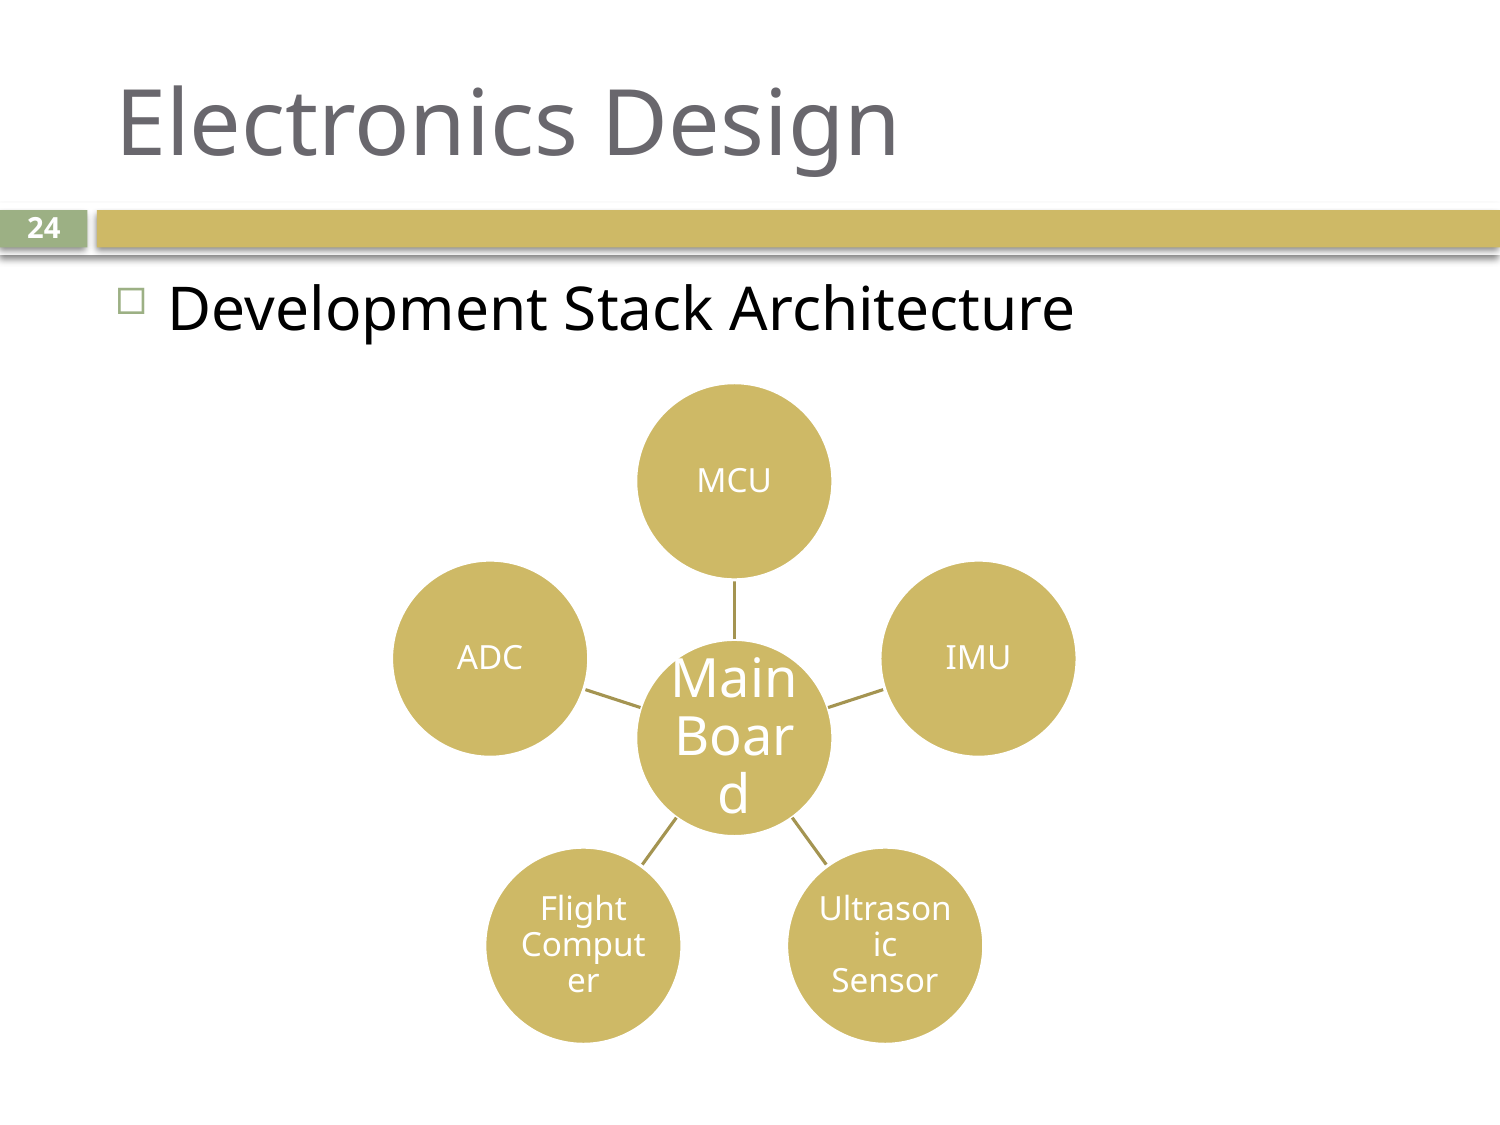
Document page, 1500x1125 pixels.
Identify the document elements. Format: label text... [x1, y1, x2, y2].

list Development Stack Architecture [100, 262, 1438, 1000]
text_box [234, 379, 1235, 1048]
slide_number 24 [0, 208, 88, 249]
title Electronics Design [100, 37, 1438, 200]
